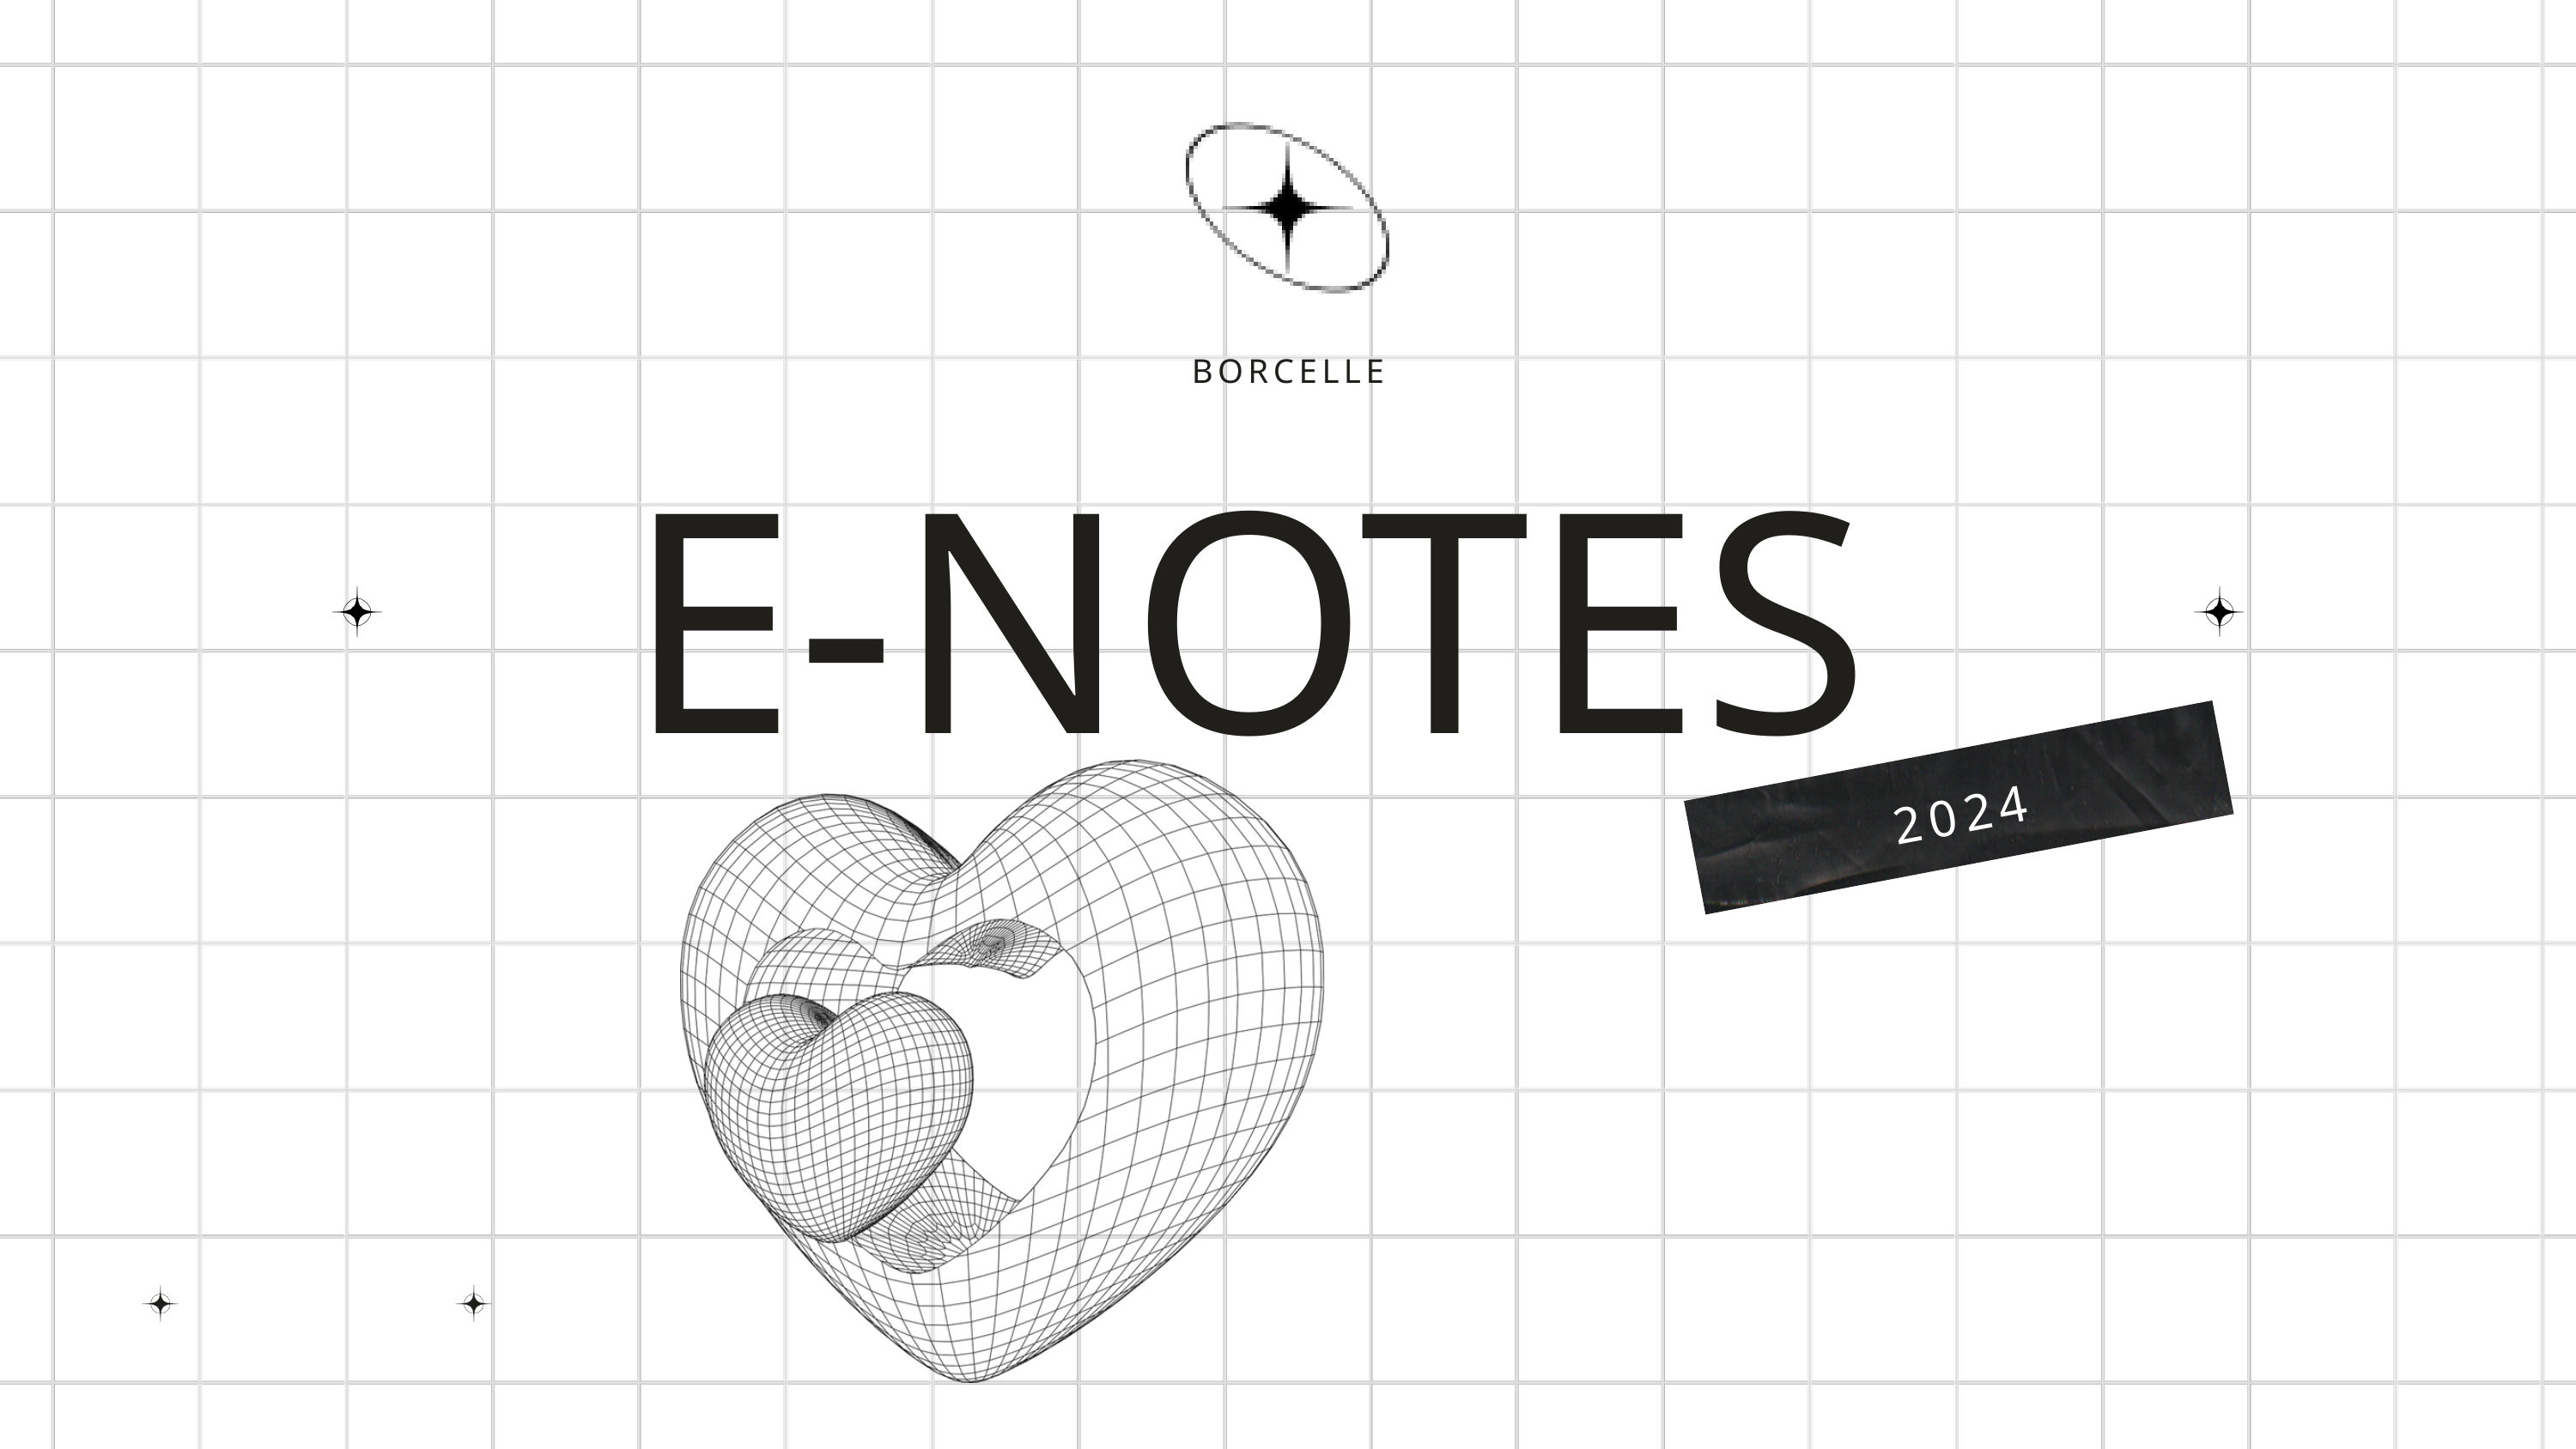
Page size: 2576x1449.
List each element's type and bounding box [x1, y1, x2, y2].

text_box [142, 1285, 492, 1323]
text_box [1683, 700, 2234, 915]
text_box [0, 0, 2576, 1449]
